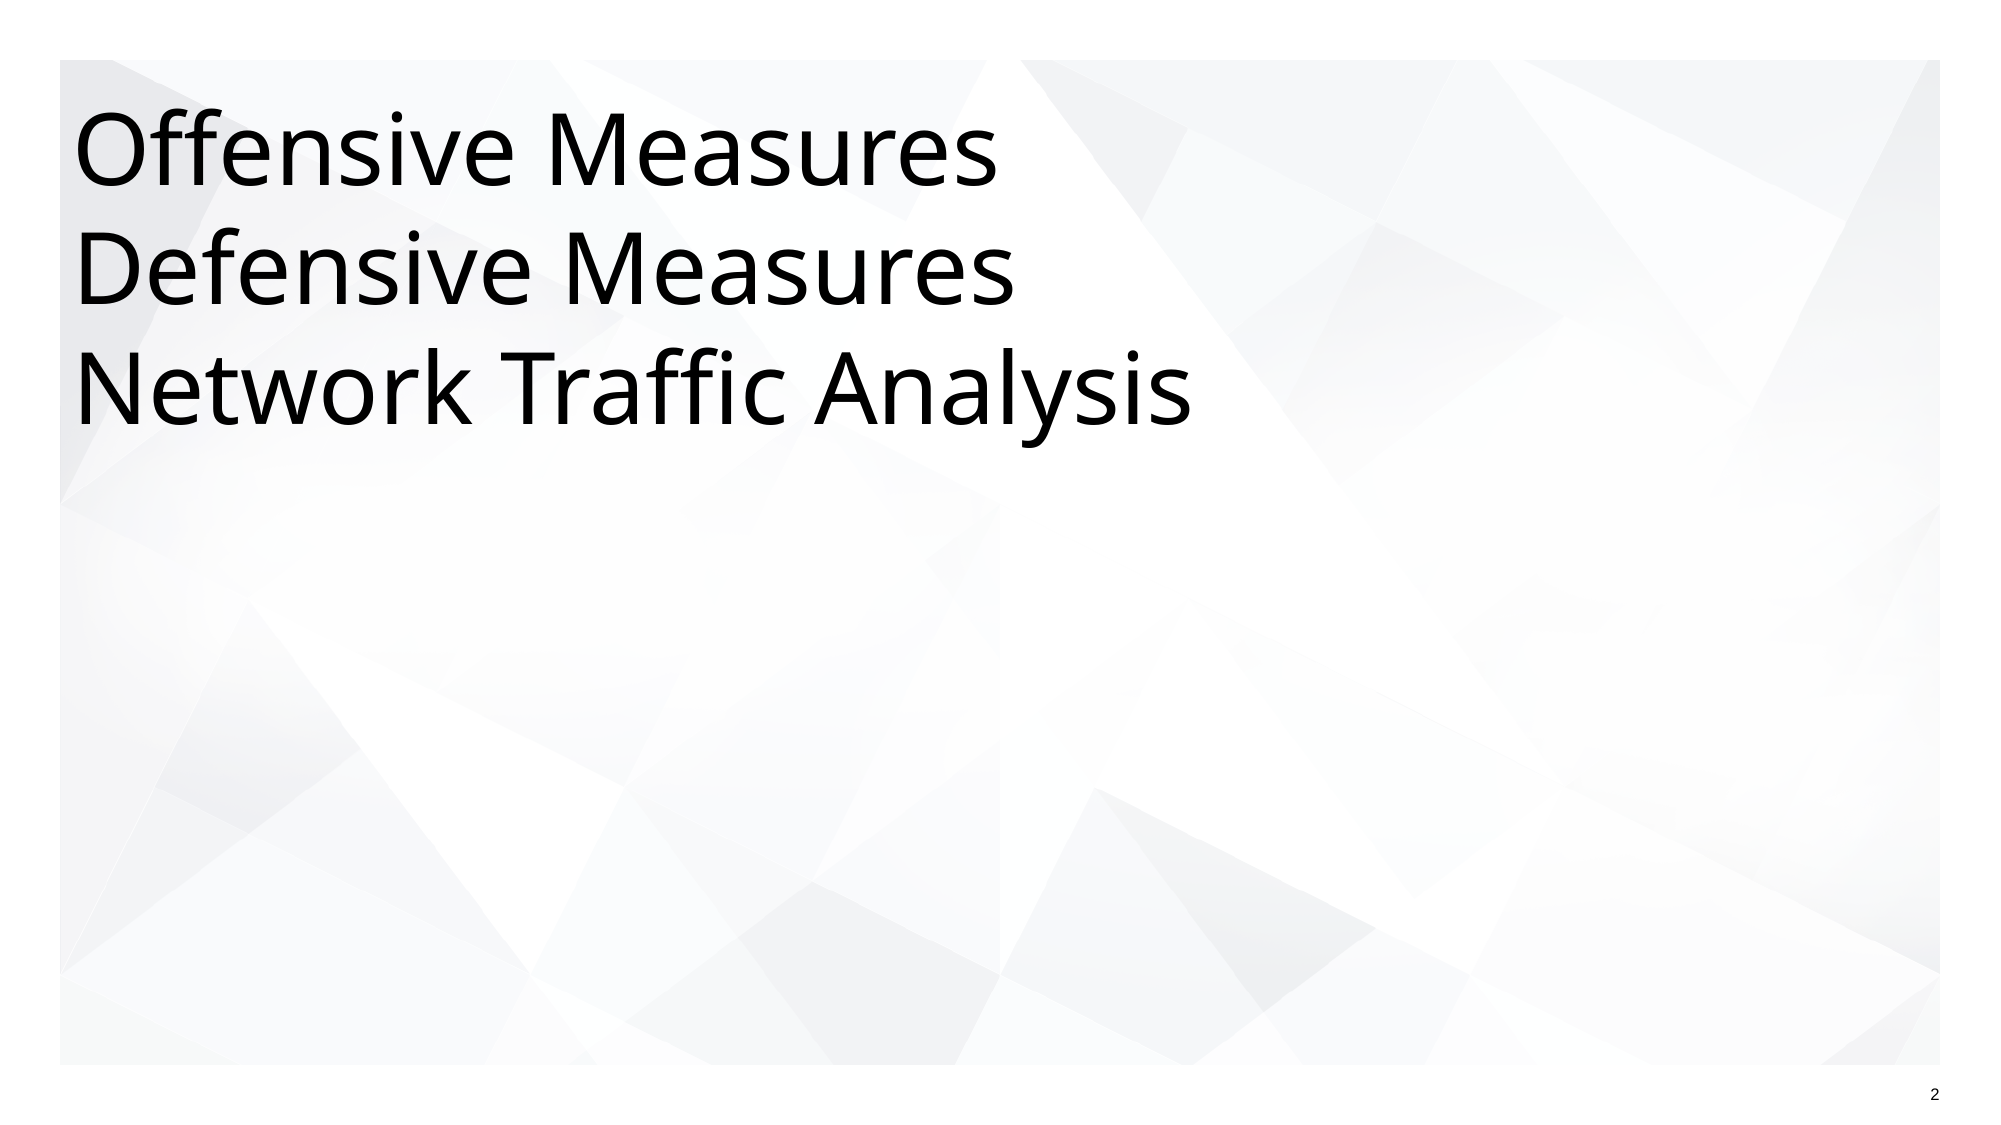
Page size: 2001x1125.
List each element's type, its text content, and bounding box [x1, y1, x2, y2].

picture [60, 60, 1940, 1065]
title Offensive Measures Defensive Measures Network Traffic Analysis [52, 64, 1932, 631]
slide_number ‹#› [1882, 1084, 1940, 1108]
